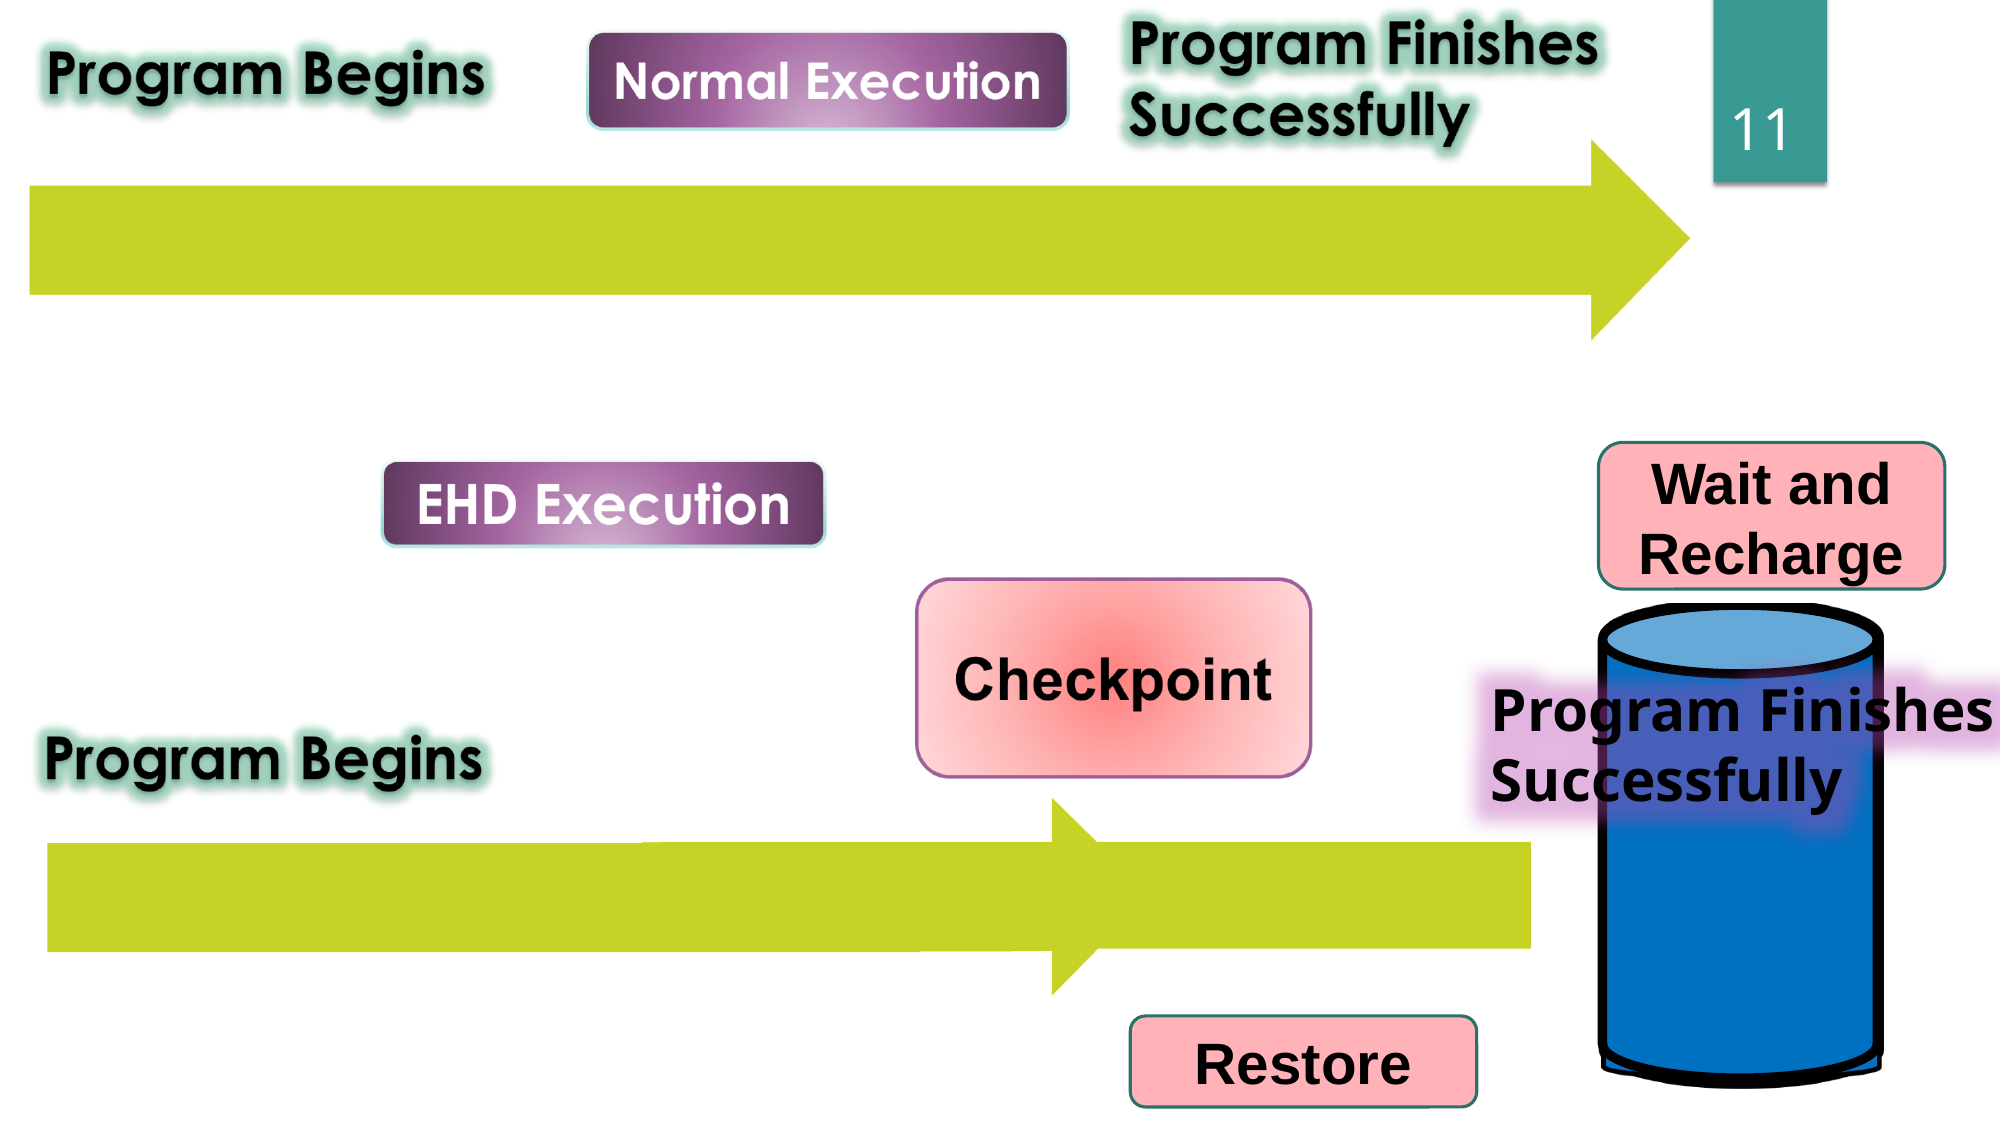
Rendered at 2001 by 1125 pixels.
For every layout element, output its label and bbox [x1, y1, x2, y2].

picture [0, 0, 1997, 1125]
text_box [644, 825, 1122, 968]
